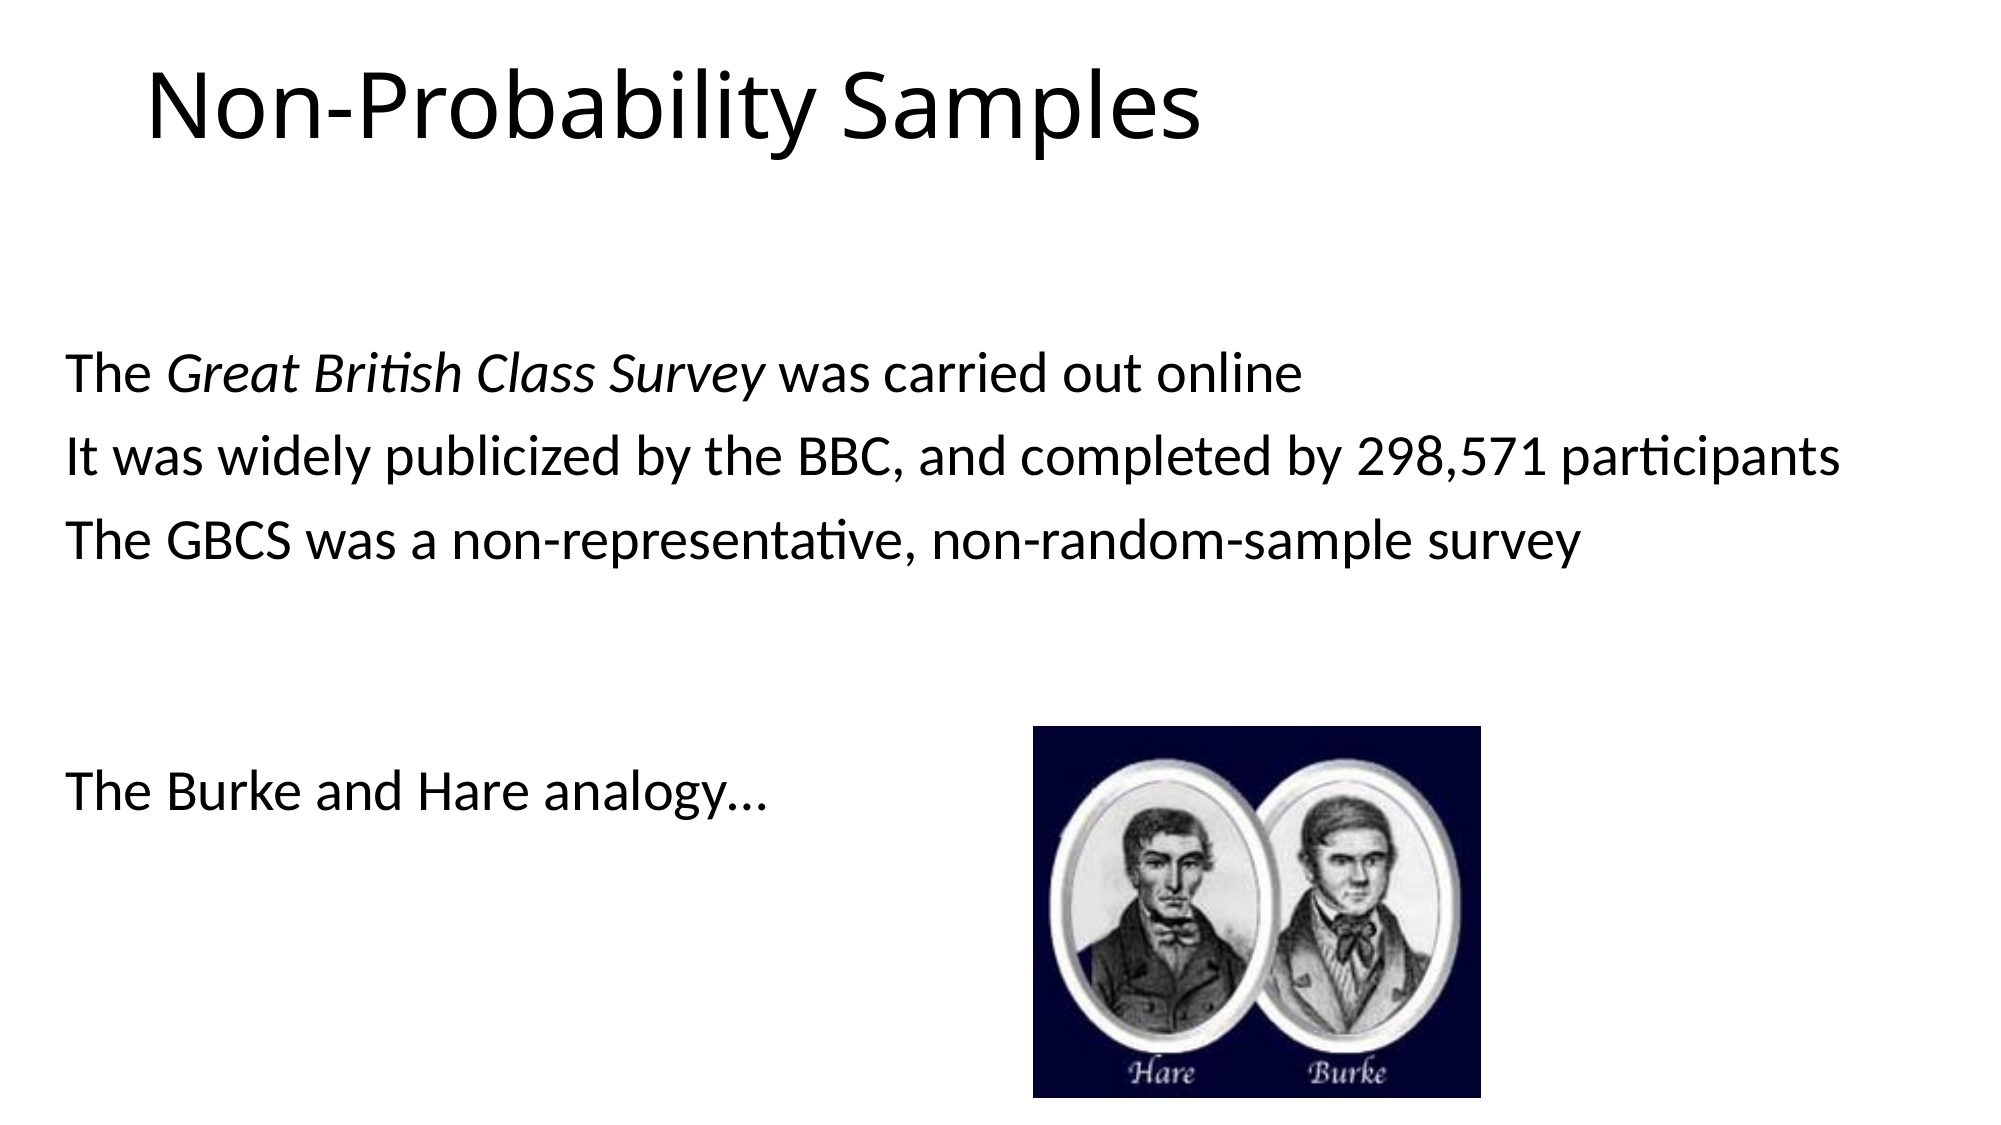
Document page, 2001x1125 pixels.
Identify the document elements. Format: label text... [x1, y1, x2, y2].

title Non-Probability Samples [129, 0, 1855, 218]
list The Great British Class Survey was carried out online It was widely publicized by the BBC, and completed by 298,571 participants The GBCS was a non-representative, non-random-sample survey The Burke and Hare analogy… [50, 243, 1968, 1125]
picture [1033, 726, 1481, 1098]
